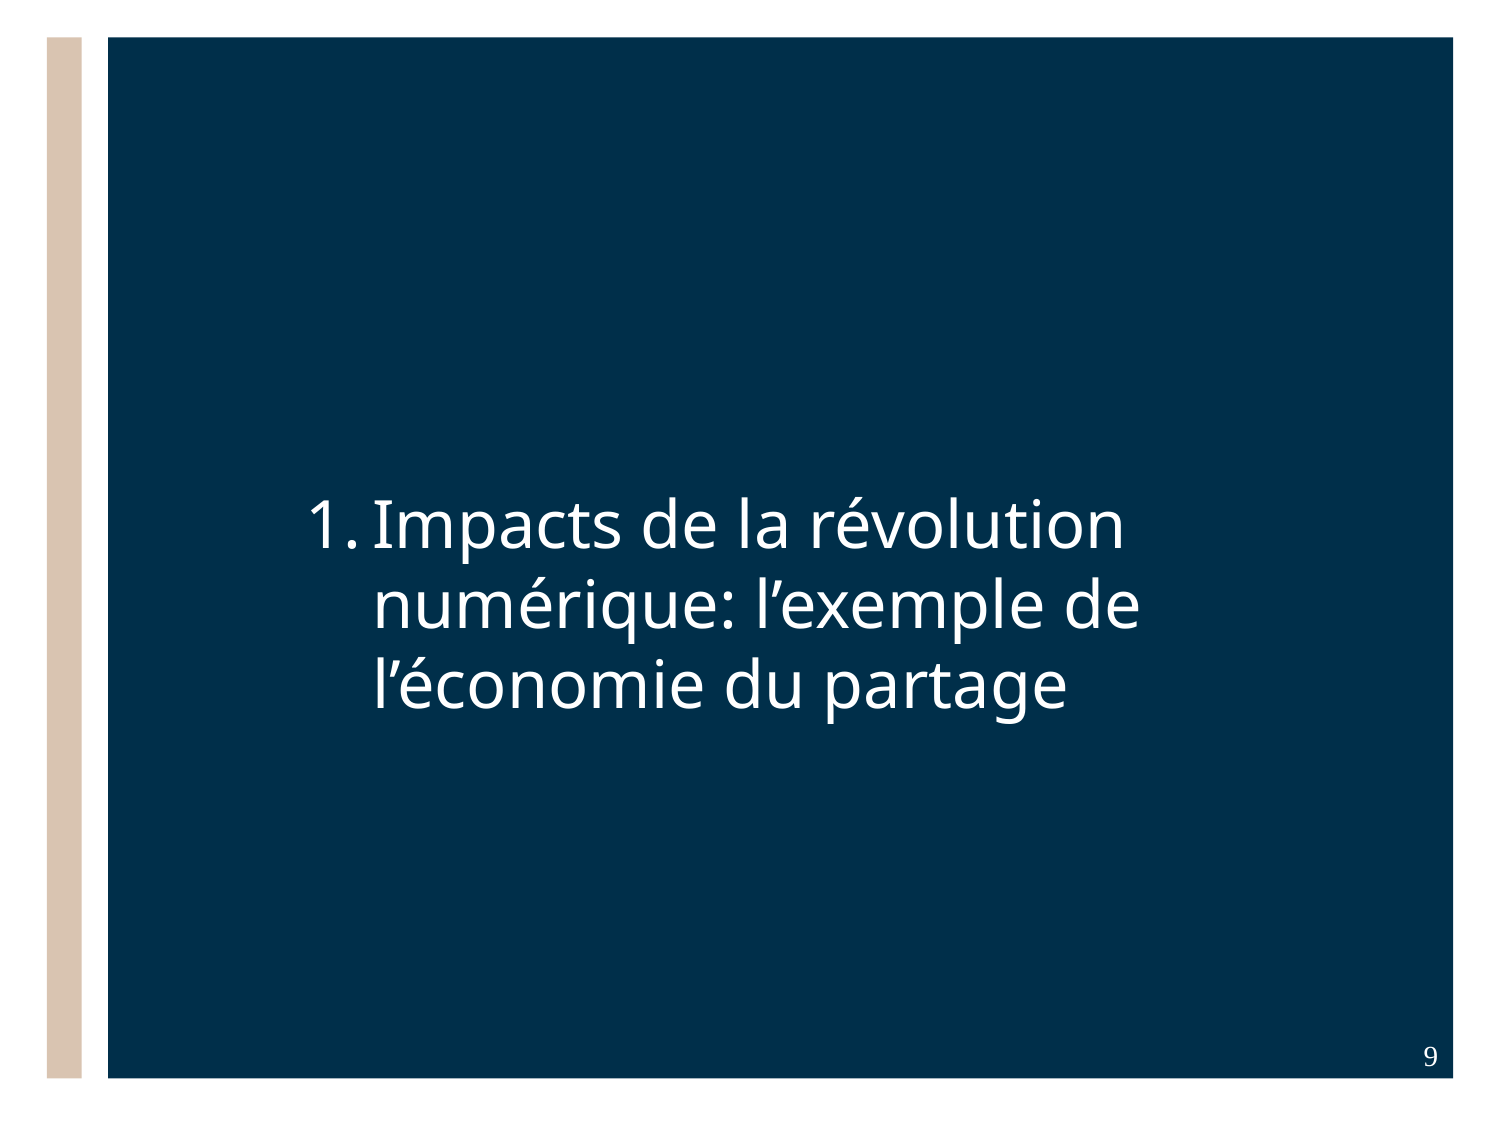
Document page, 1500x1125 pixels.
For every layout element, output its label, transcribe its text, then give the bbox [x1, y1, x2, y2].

slide_number ‹#› [1362, 1025, 1454, 1085]
title Impacts de la révolution numérique: l’exemple de l’économie du partage [282, 513, 1401, 738]
